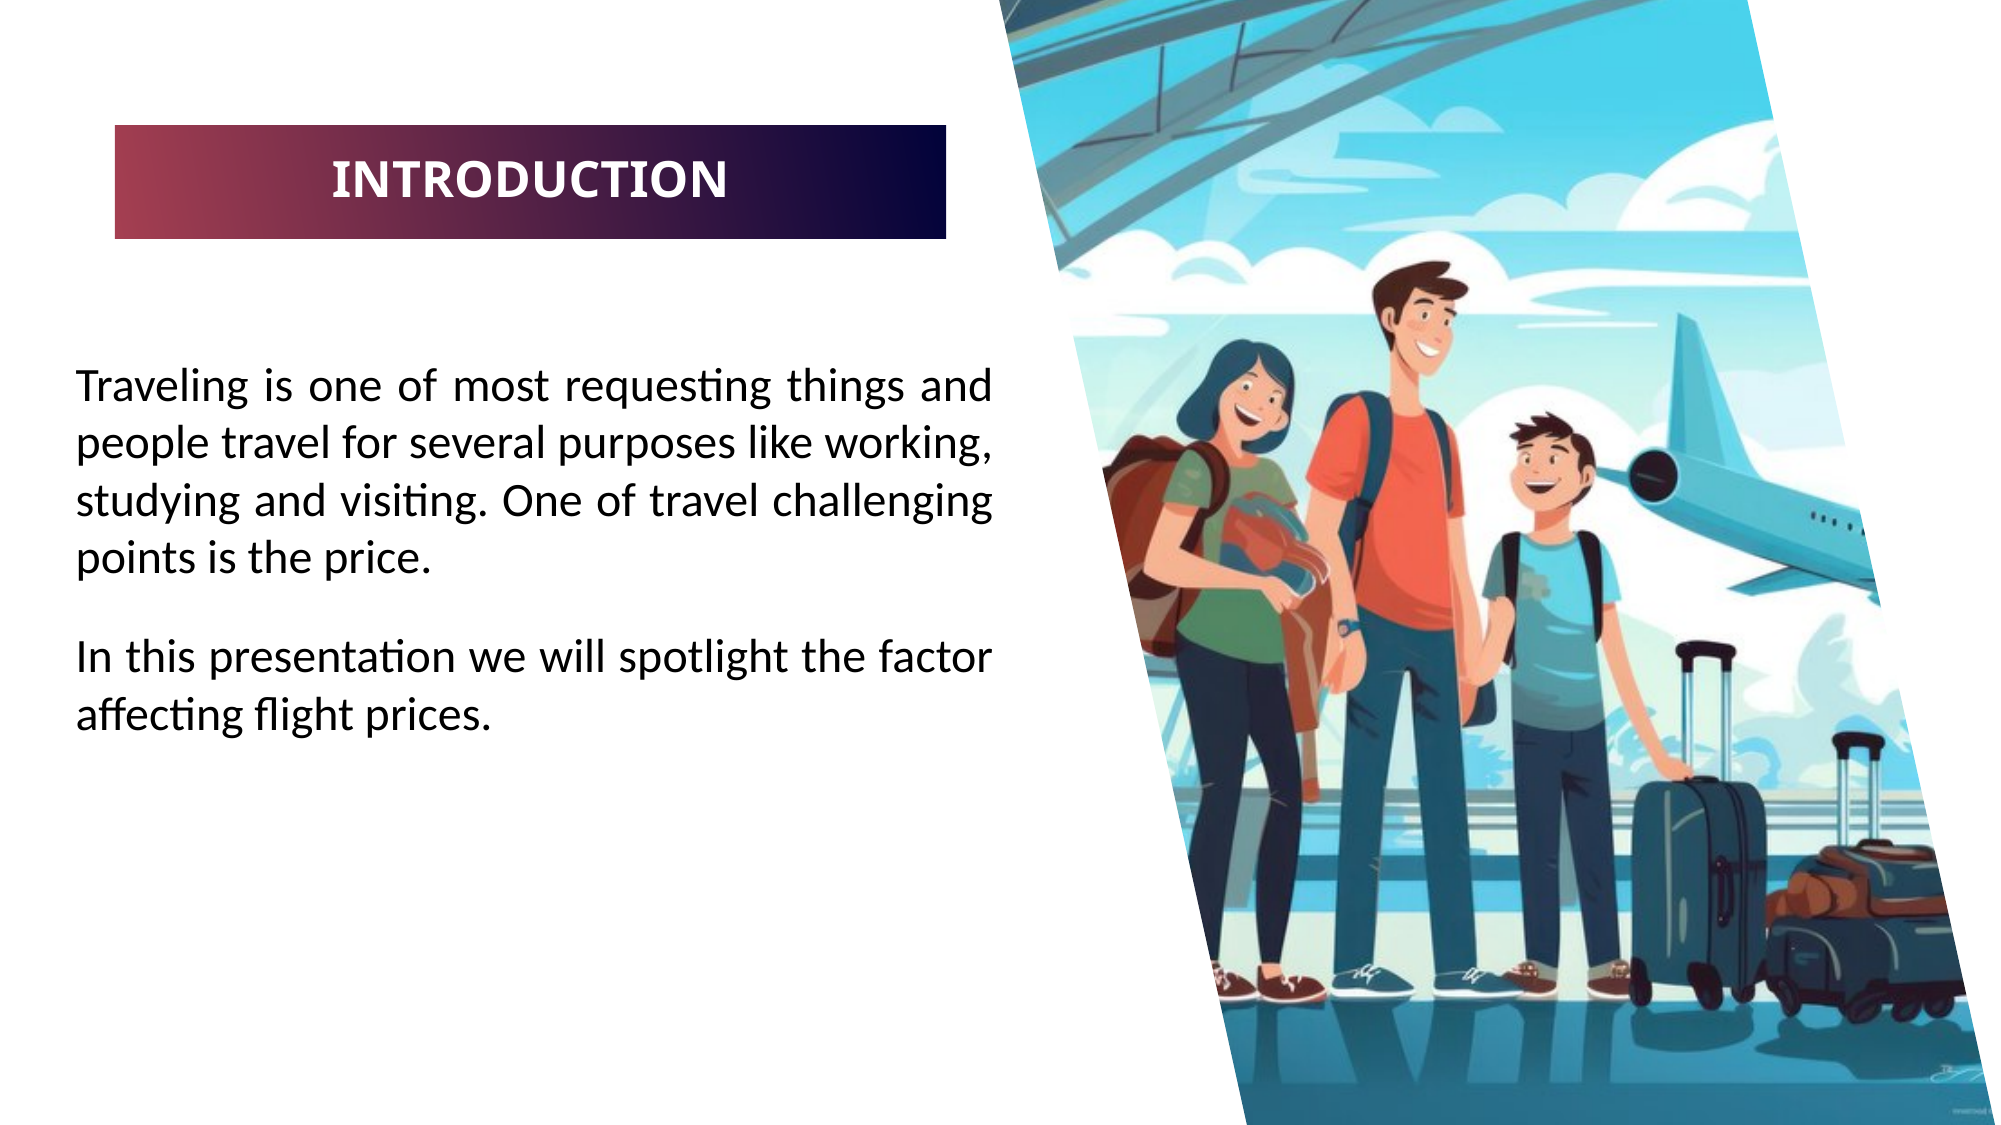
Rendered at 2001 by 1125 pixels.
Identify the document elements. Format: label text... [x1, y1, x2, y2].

picture [997, 0, 1997, 1125]
text_box Traveling is one of most requesting things and people travel for several purposes like working, studying and visiting. One of travel challenging points is the price. In this presentation we will spotlight the factor affecting flight prices. [60, 345, 997, 916]
subtitle Introduction [114, 125, 947, 239]
